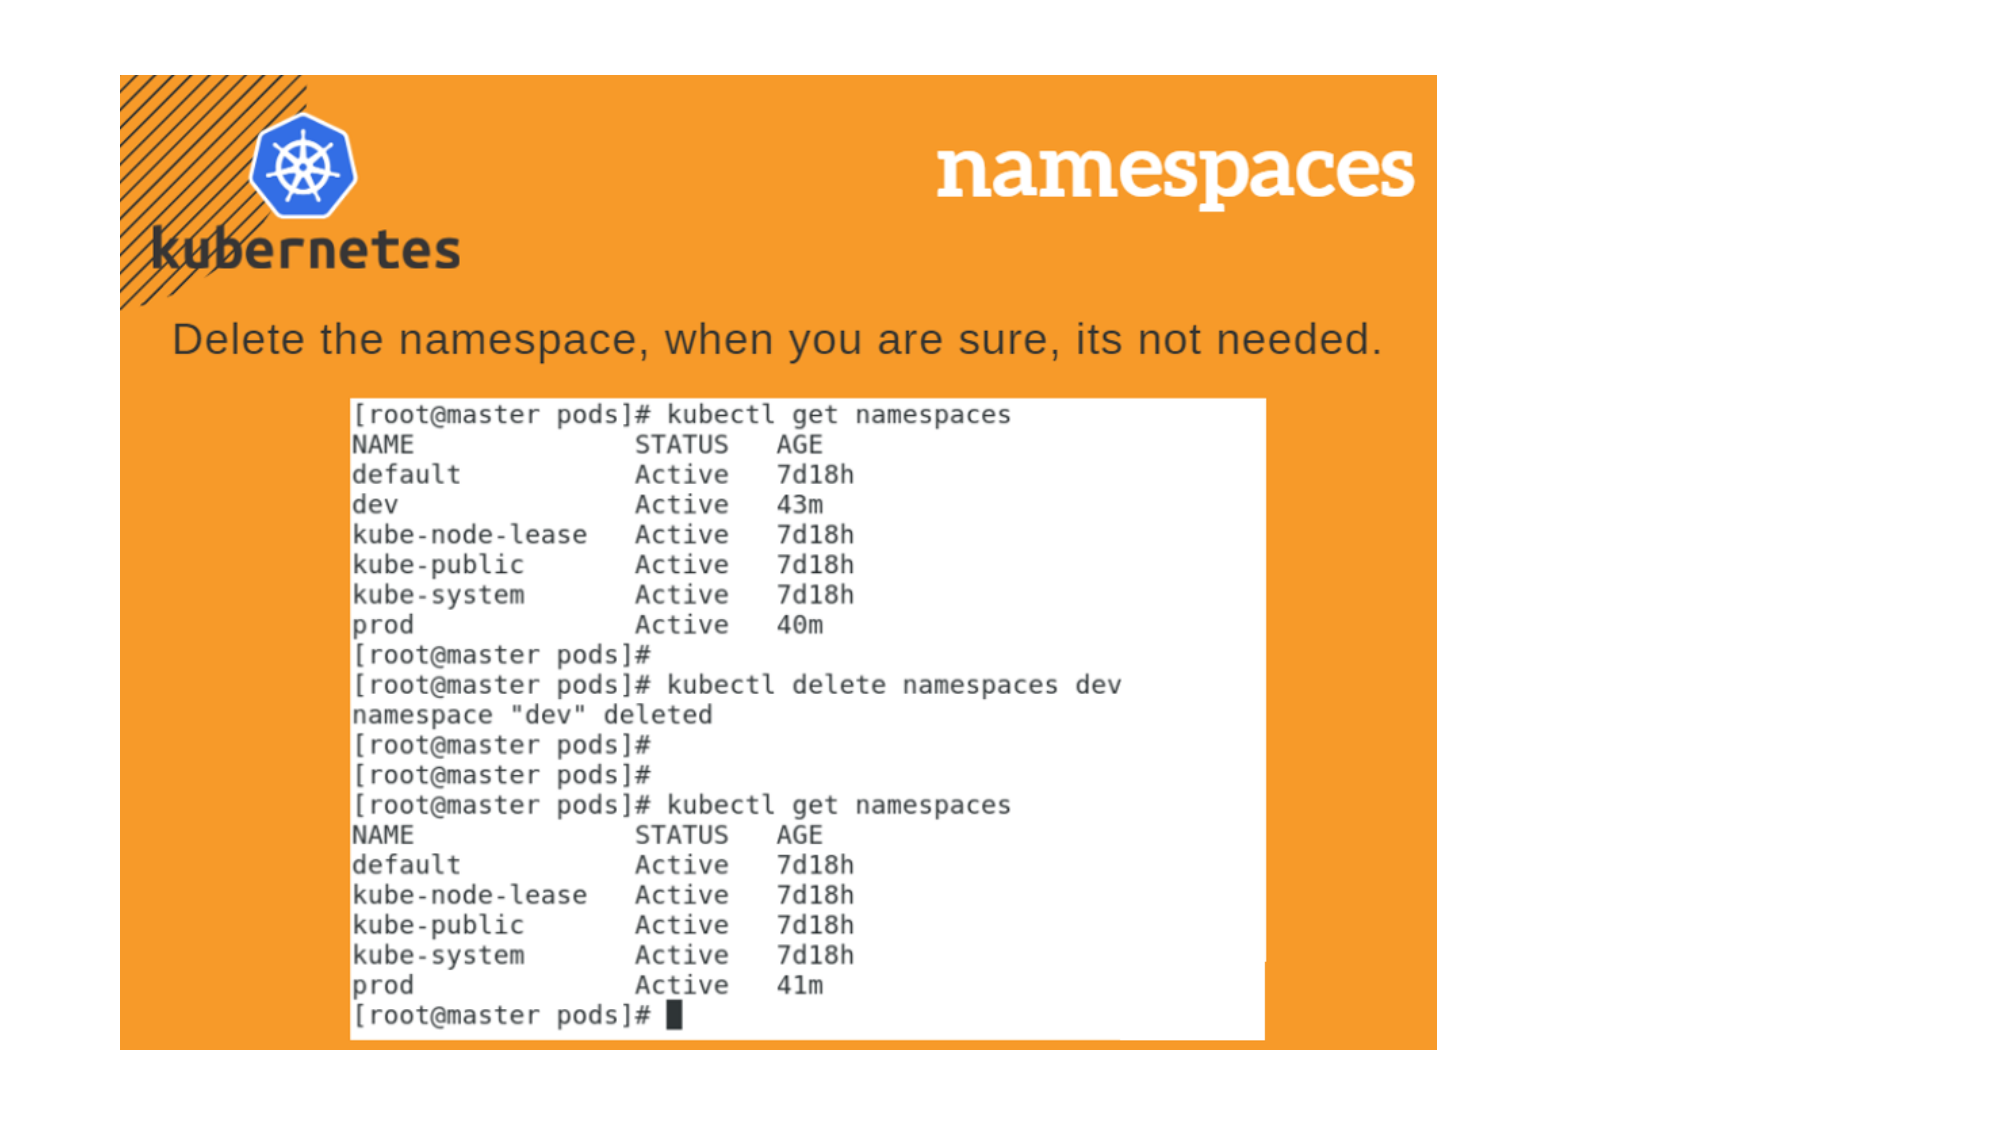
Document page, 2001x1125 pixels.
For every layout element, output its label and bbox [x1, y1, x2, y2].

picture [119, 75, 1437, 1068]
